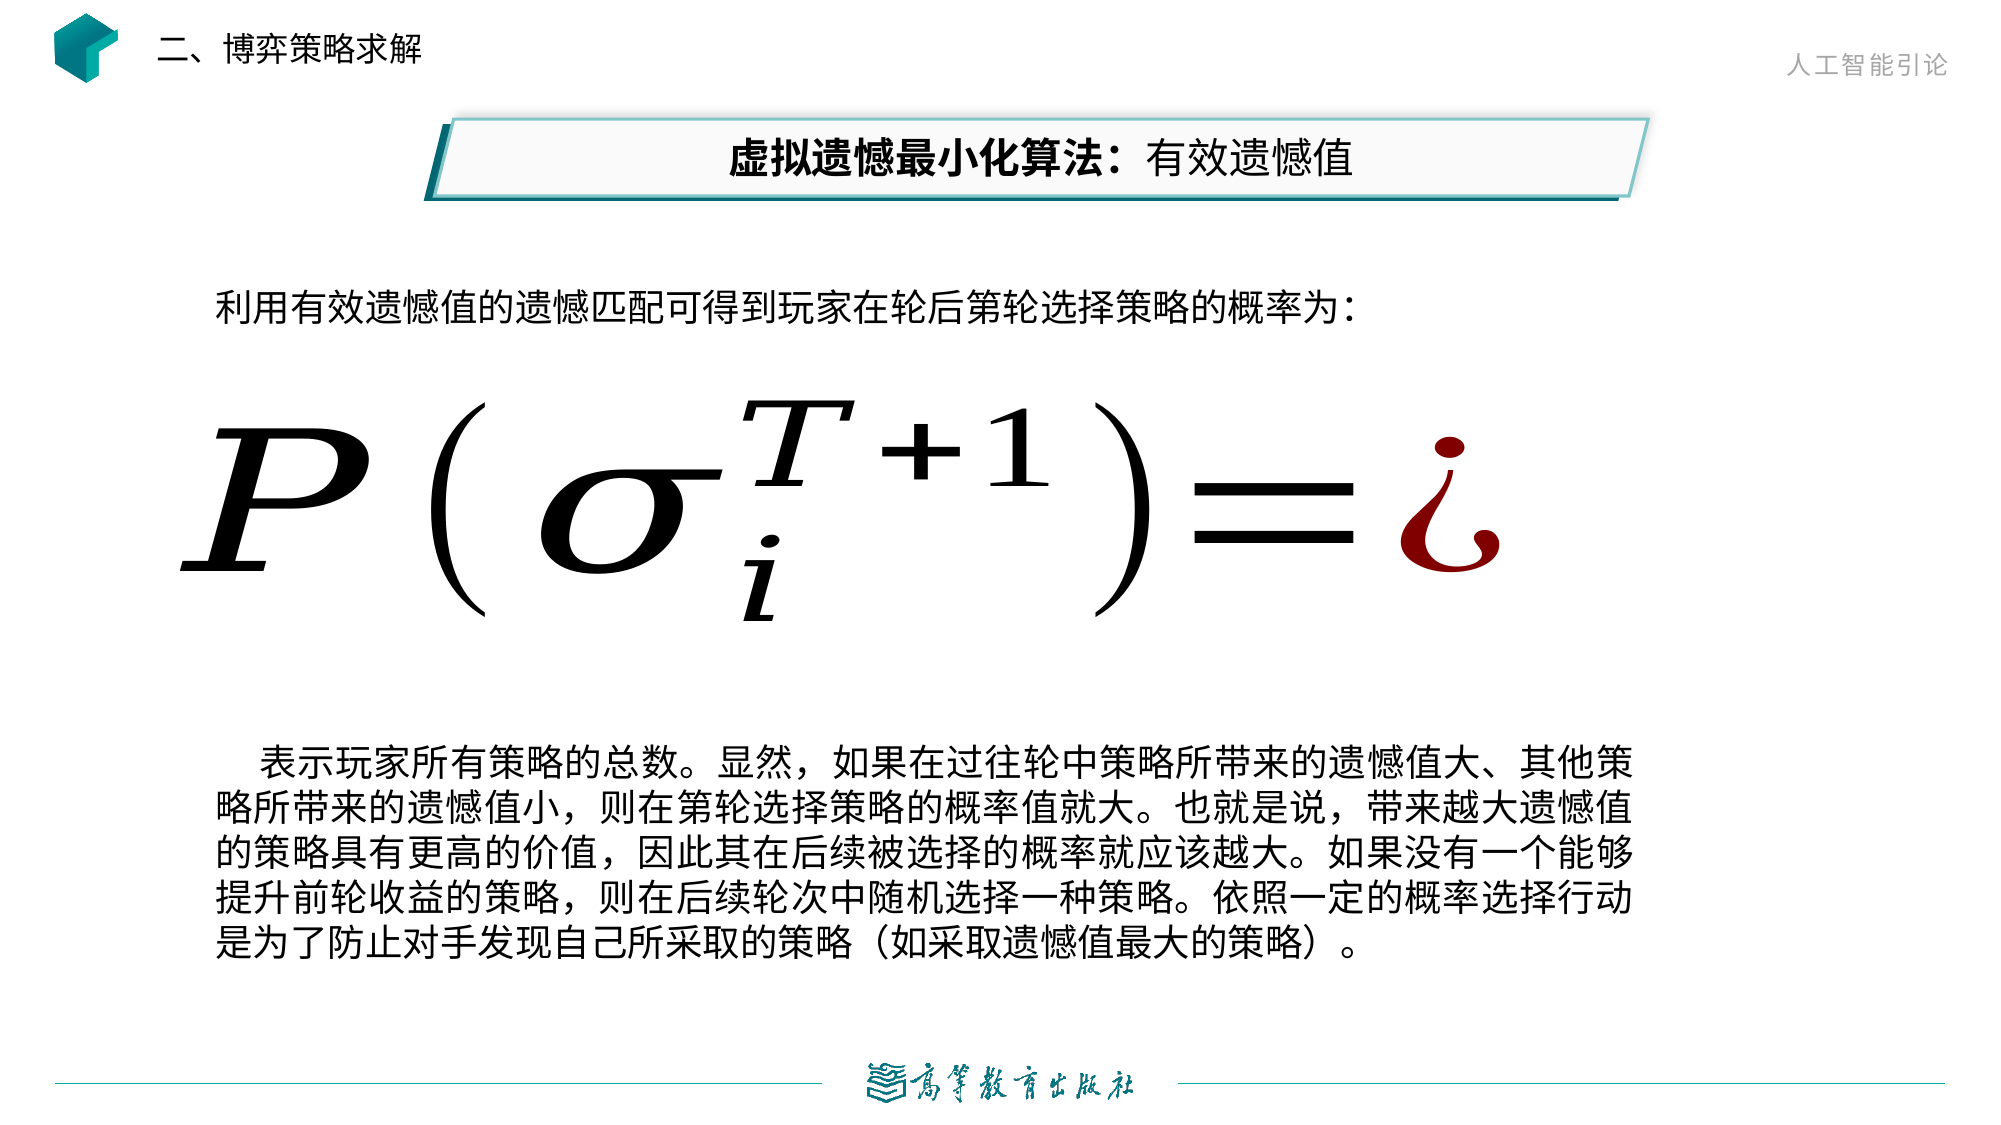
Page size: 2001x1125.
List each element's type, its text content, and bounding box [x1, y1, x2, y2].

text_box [423, 119, 1649, 201]
picture [867, 1063, 1133, 1103]
text_box 二、博弈策略求解 [141, 21, 438, 76]
